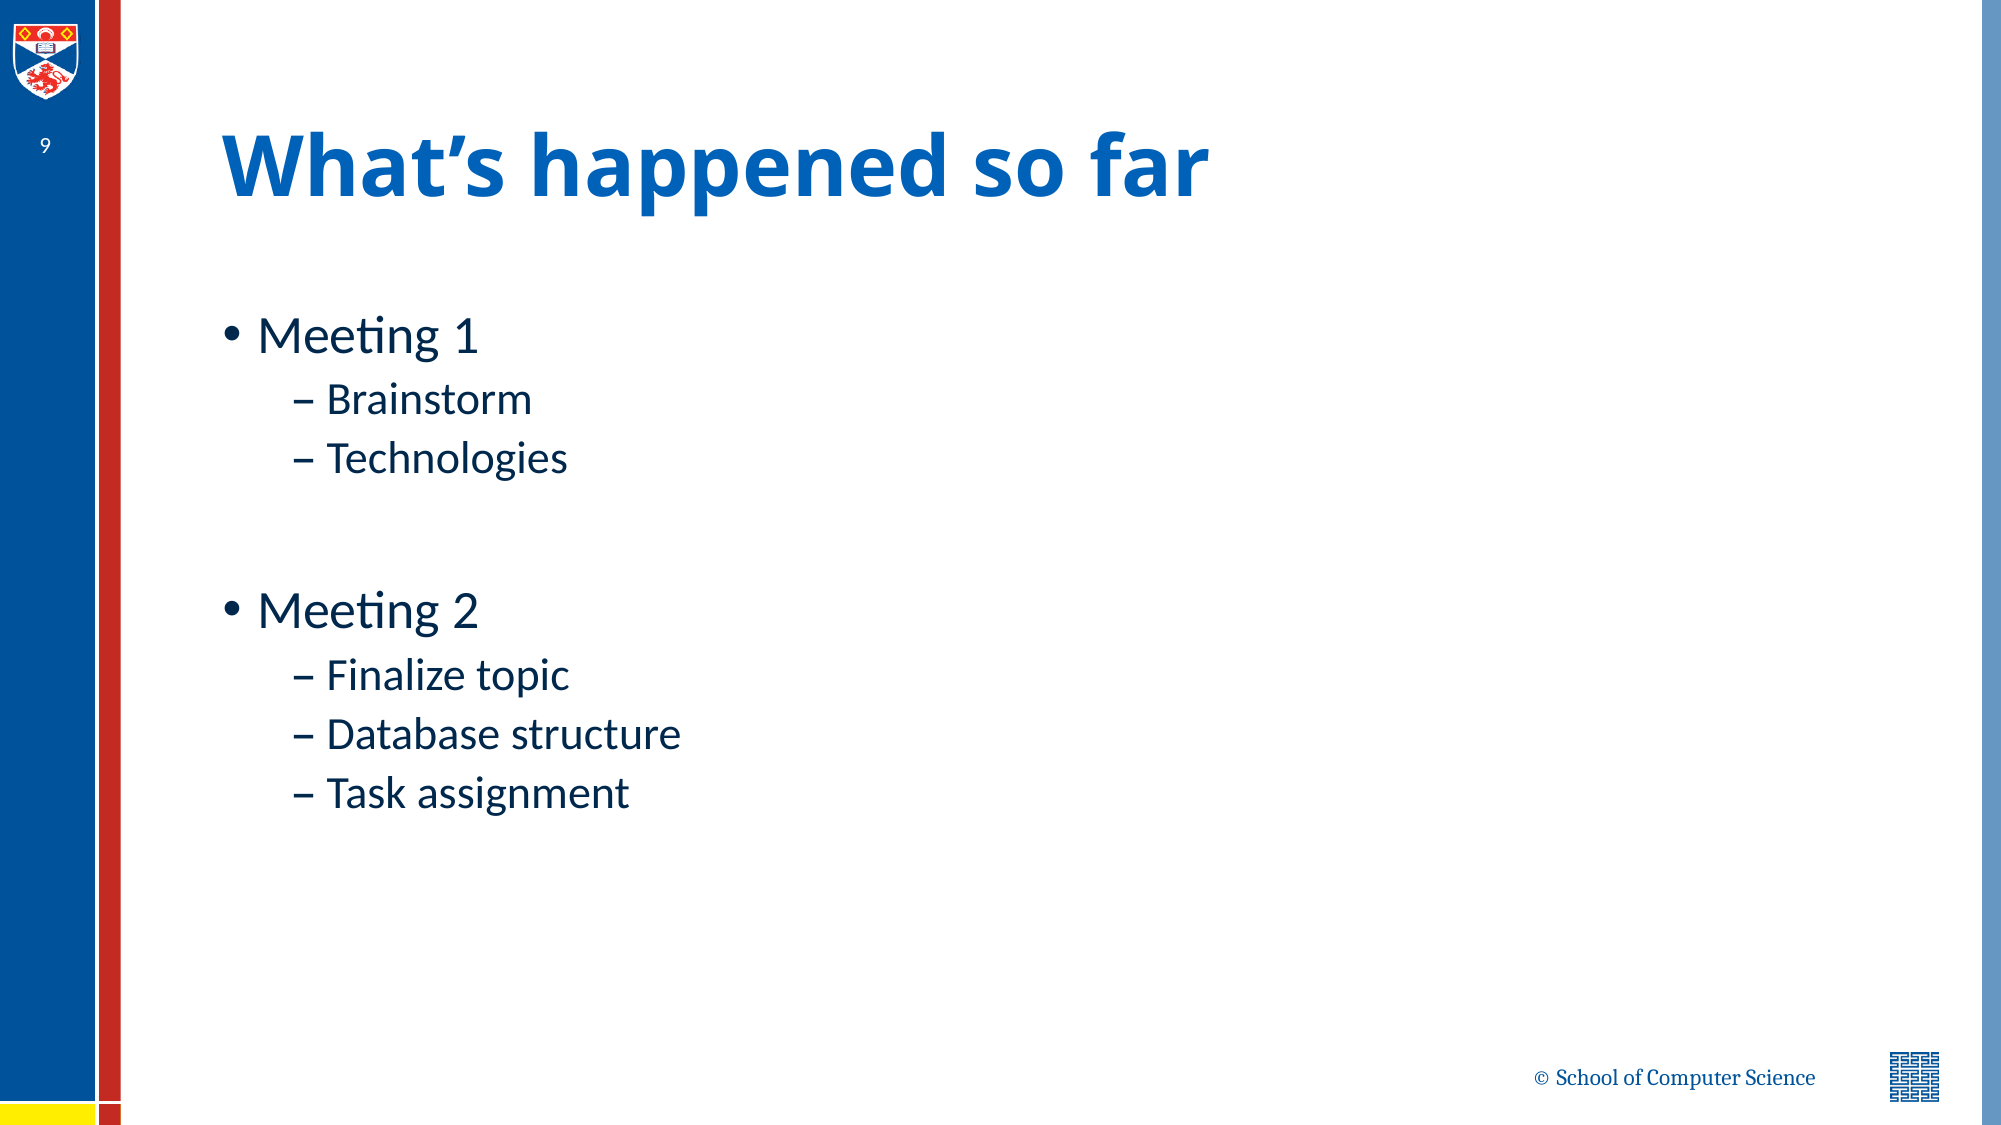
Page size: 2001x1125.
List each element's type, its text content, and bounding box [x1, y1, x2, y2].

slide_number 9 [0, 114, 91, 175]
list Meeting 1 Brainstorm Technologies Meeting 2 Finalize topic Database structure Task assignment [207, 299, 1863, 1014]
title What’s happened so far [207, 59, 1863, 278]
picture [1890, 1052, 1939, 1102]
picture [0, 0, 126, 170]
